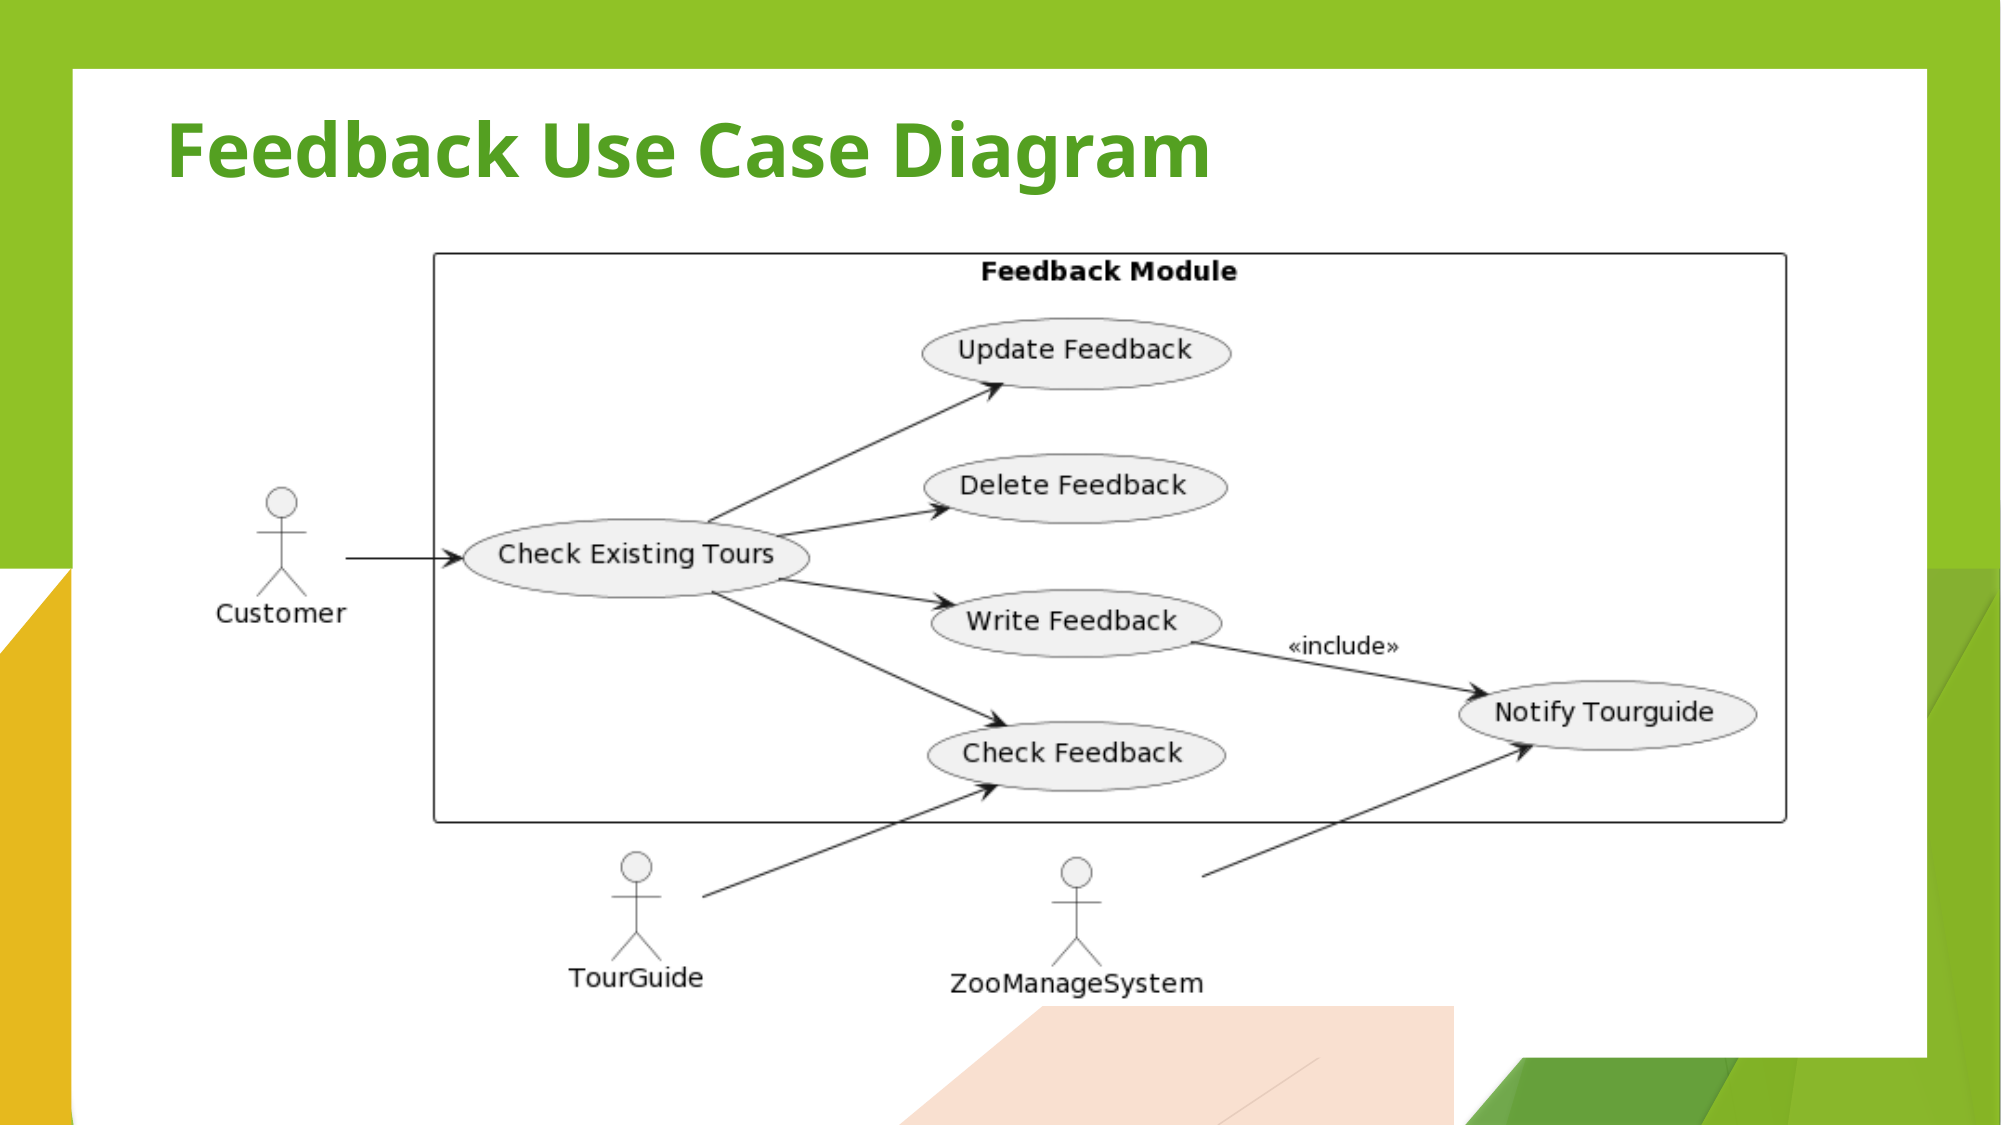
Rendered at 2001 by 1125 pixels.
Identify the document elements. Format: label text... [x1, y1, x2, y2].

picture [204, 240, 1796, 1007]
title Feedback Use Case Diagram [150, 102, 1647, 208]
